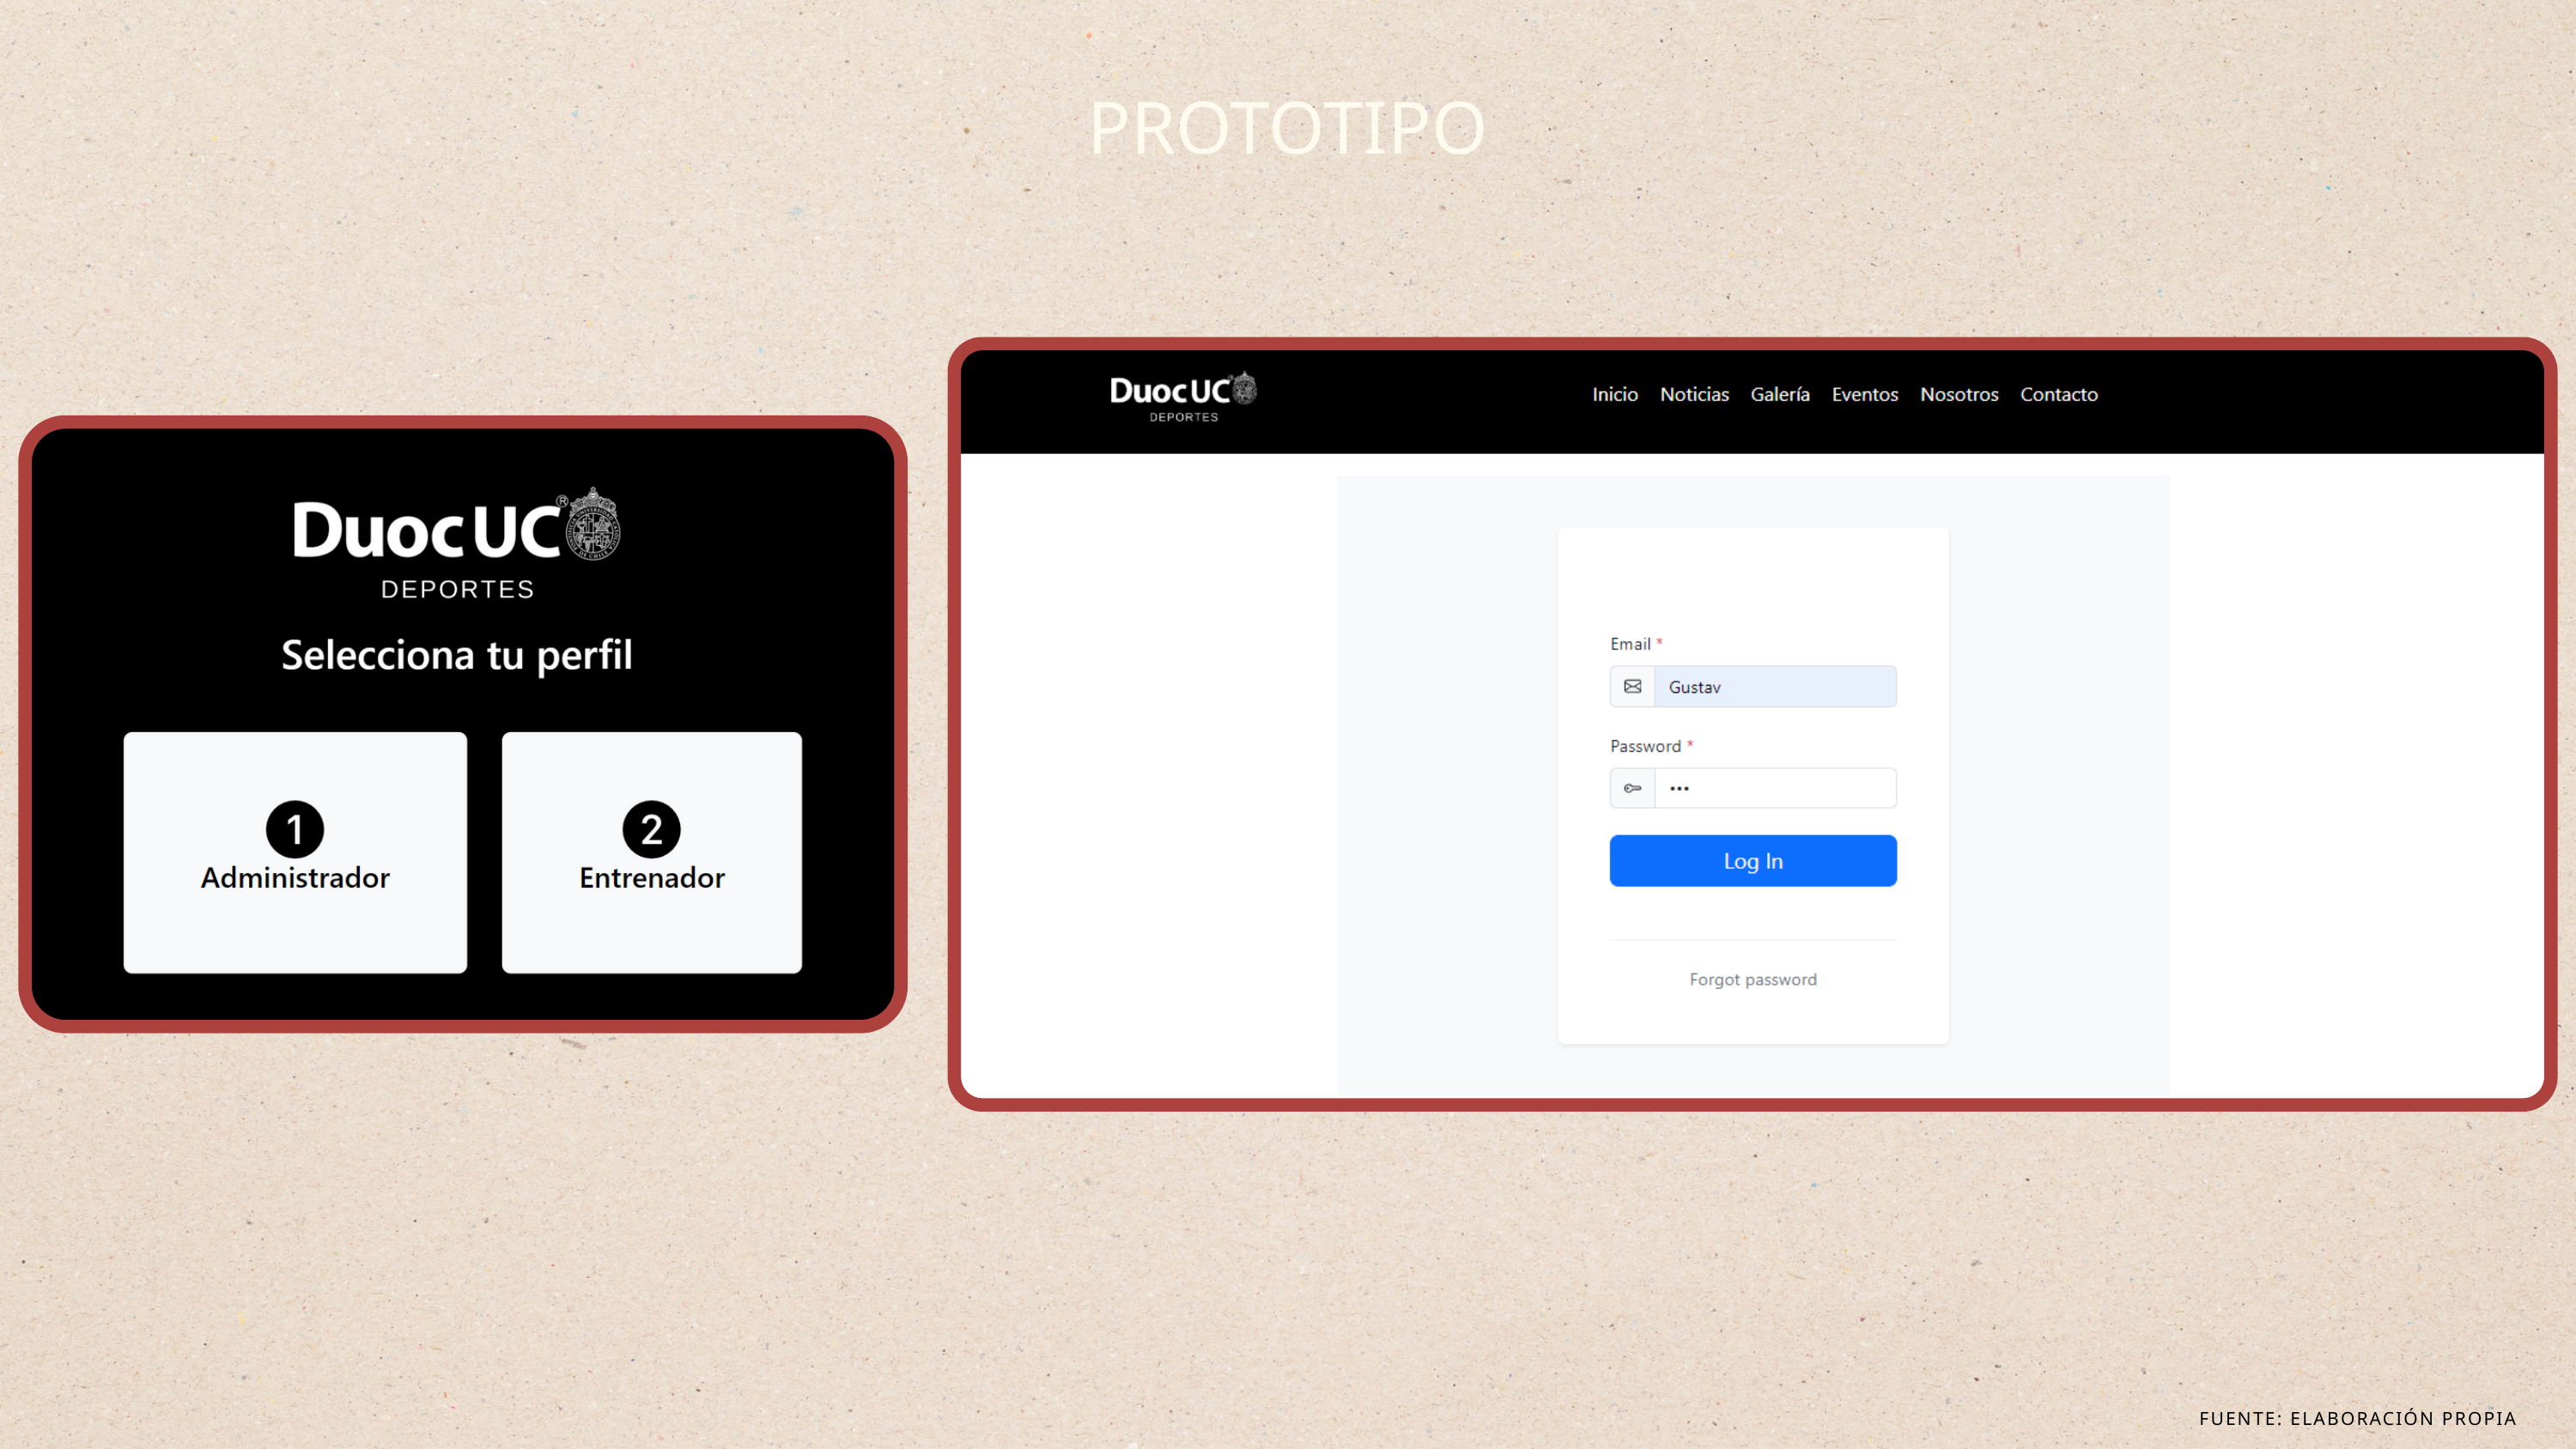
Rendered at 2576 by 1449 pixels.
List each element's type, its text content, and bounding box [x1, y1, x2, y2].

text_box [24, 421, 902, 1028]
text_box FUENTE: ELABORACIÓN PROPIA [2165, 1404, 2551, 1430]
text_box [0, 0, 2576, 1449]
text_box PROTOTIPO [541, 72, 2035, 169]
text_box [954, 343, 2552, 1106]
